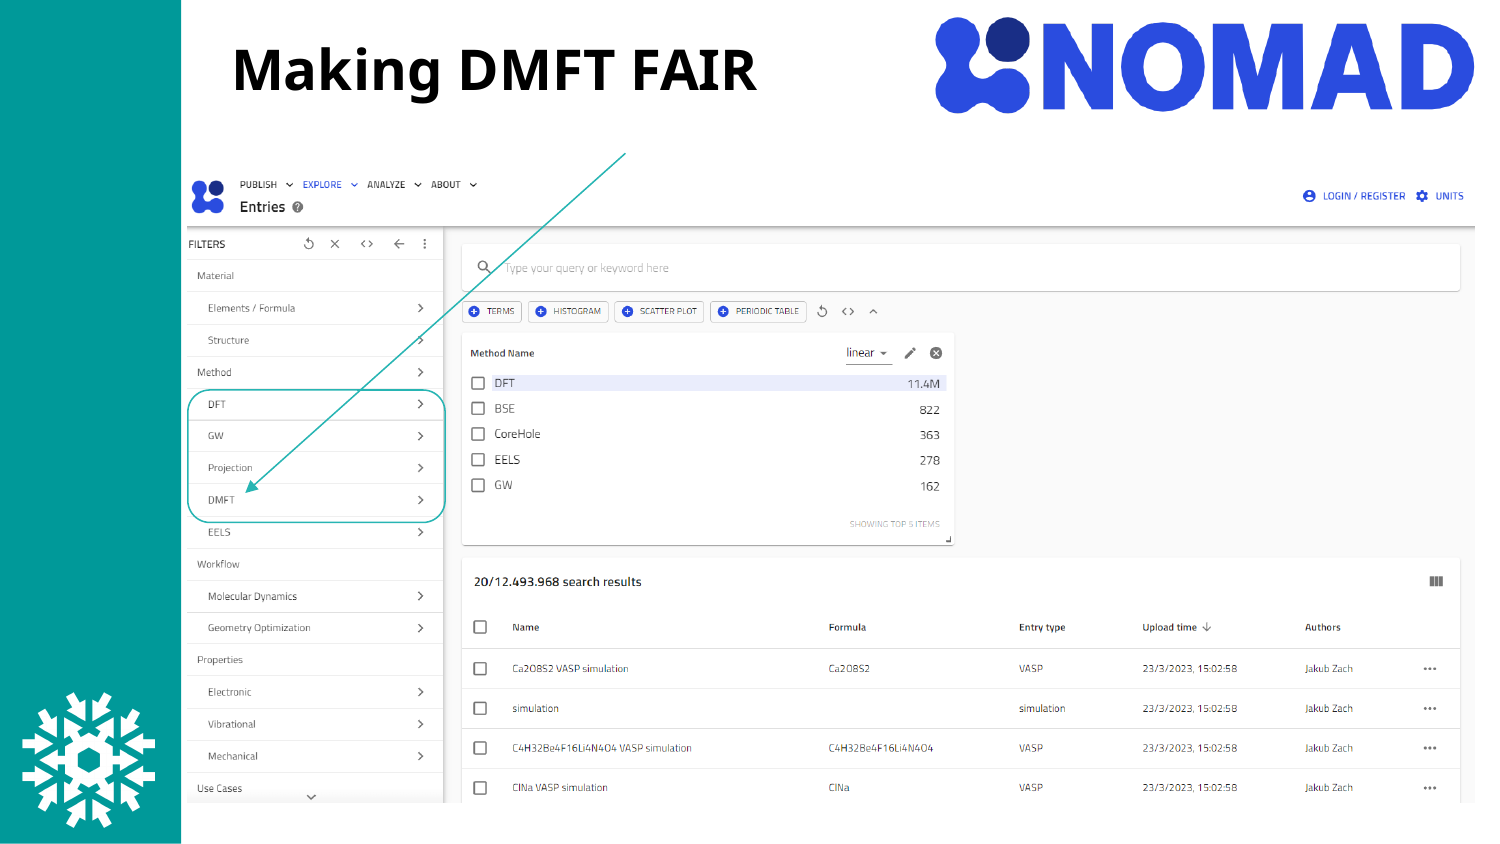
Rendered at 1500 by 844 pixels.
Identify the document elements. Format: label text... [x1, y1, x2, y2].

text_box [244, 153, 626, 494]
picture [22, 692, 155, 828]
picture [933, 16, 1476, 114]
picture [187, 169, 1476, 803]
title Making DMFT FAIR [219, 28, 932, 120]
